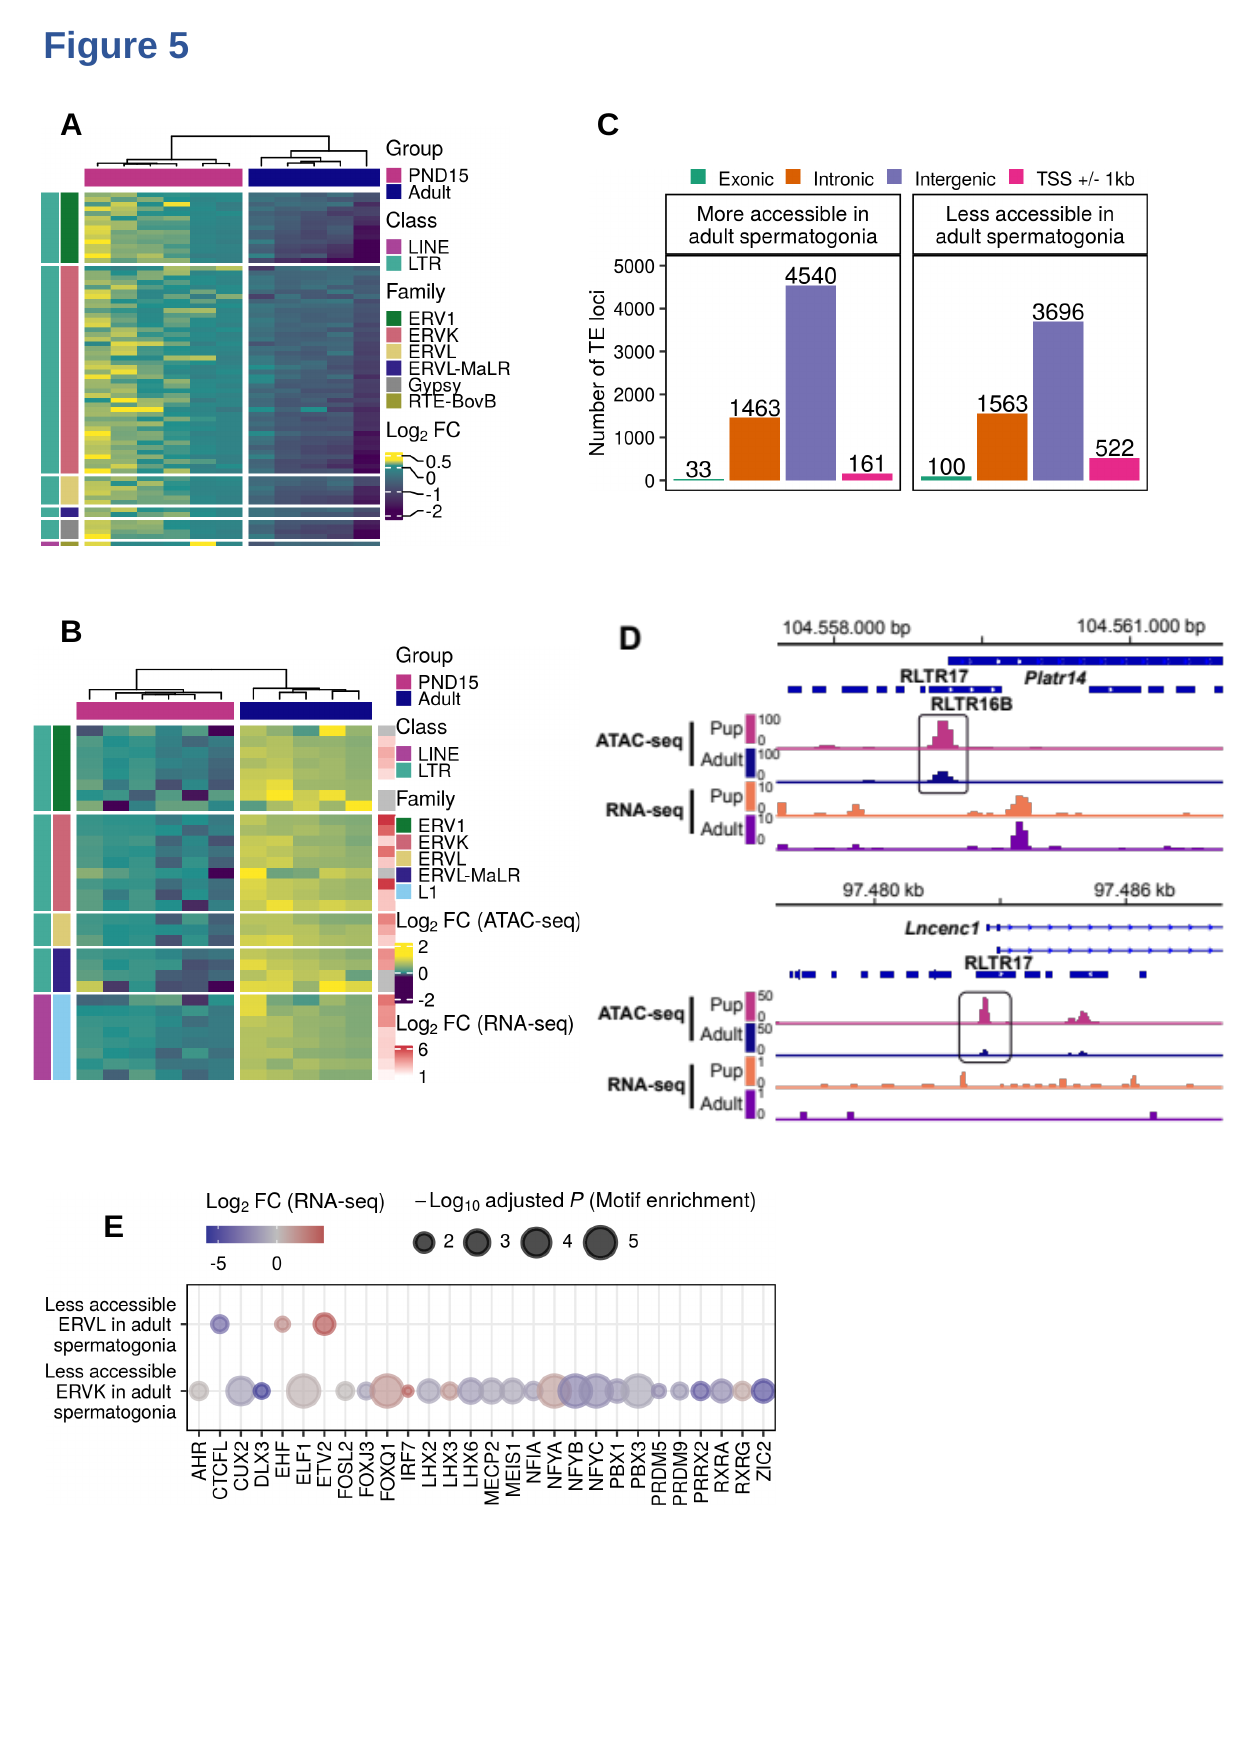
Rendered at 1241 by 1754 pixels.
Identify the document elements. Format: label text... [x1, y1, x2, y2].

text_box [46, 1192, 776, 1505]
text_box Figure 5 [28, 13, 510, 74]
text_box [33, 96, 1241, 1134]
